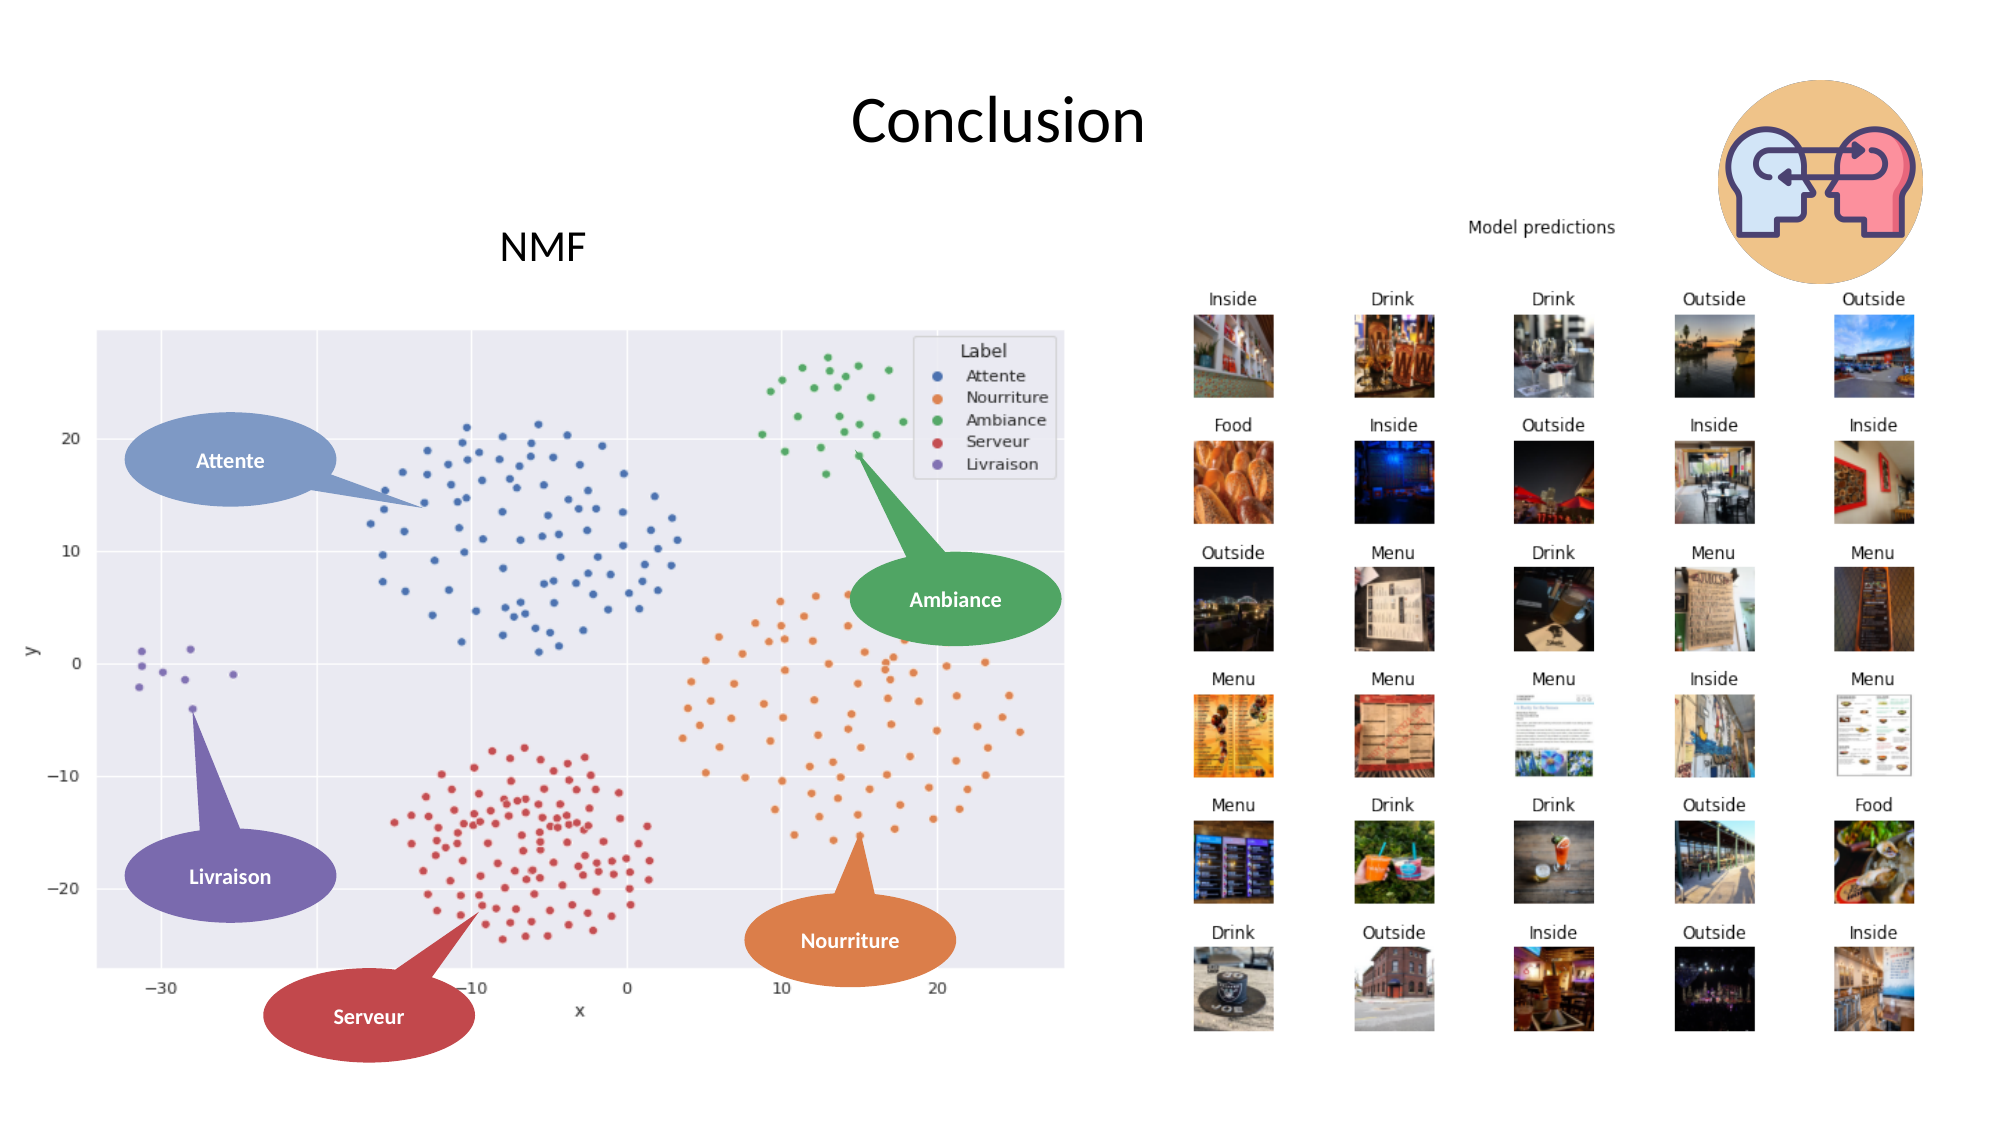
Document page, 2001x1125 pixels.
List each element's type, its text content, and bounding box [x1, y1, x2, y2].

text_box Conclusion [624, 68, 1374, 164]
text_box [11, 319, 1075, 1063]
text_box NMF [169, 209, 918, 278]
picture [1184, 80, 1923, 1042]
